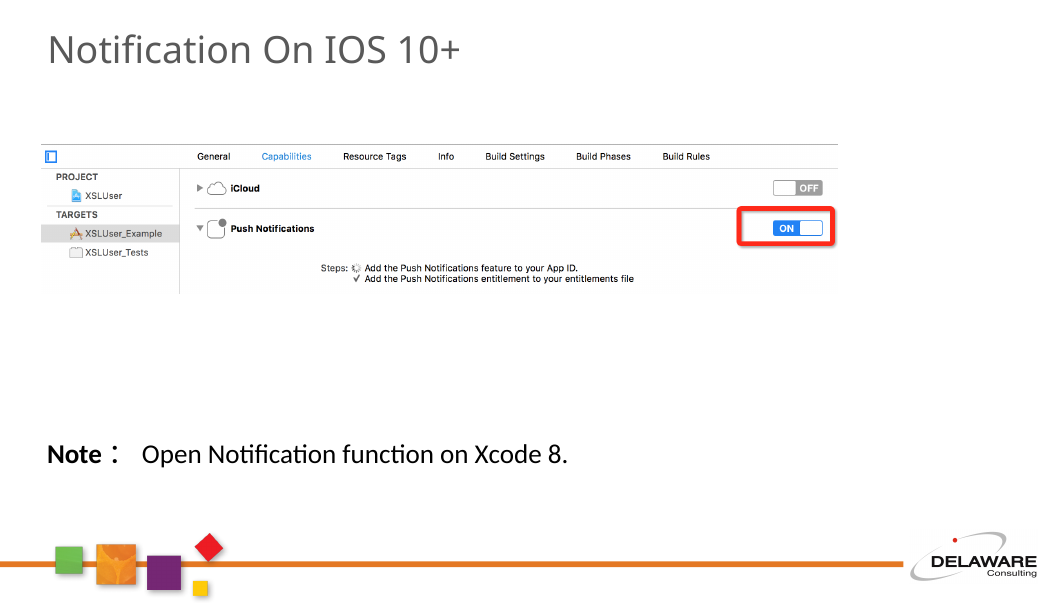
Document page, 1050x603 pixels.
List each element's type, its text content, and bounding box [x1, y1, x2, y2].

list Notification On IOS 10+ [41, 6, 904, 92]
picture [41, 527, 242, 603]
picture [41, 143, 838, 294]
picture [909, 529, 1038, 584]
text_box Note：Open Notification function on Xcode 8. [39, 428, 582, 477]
